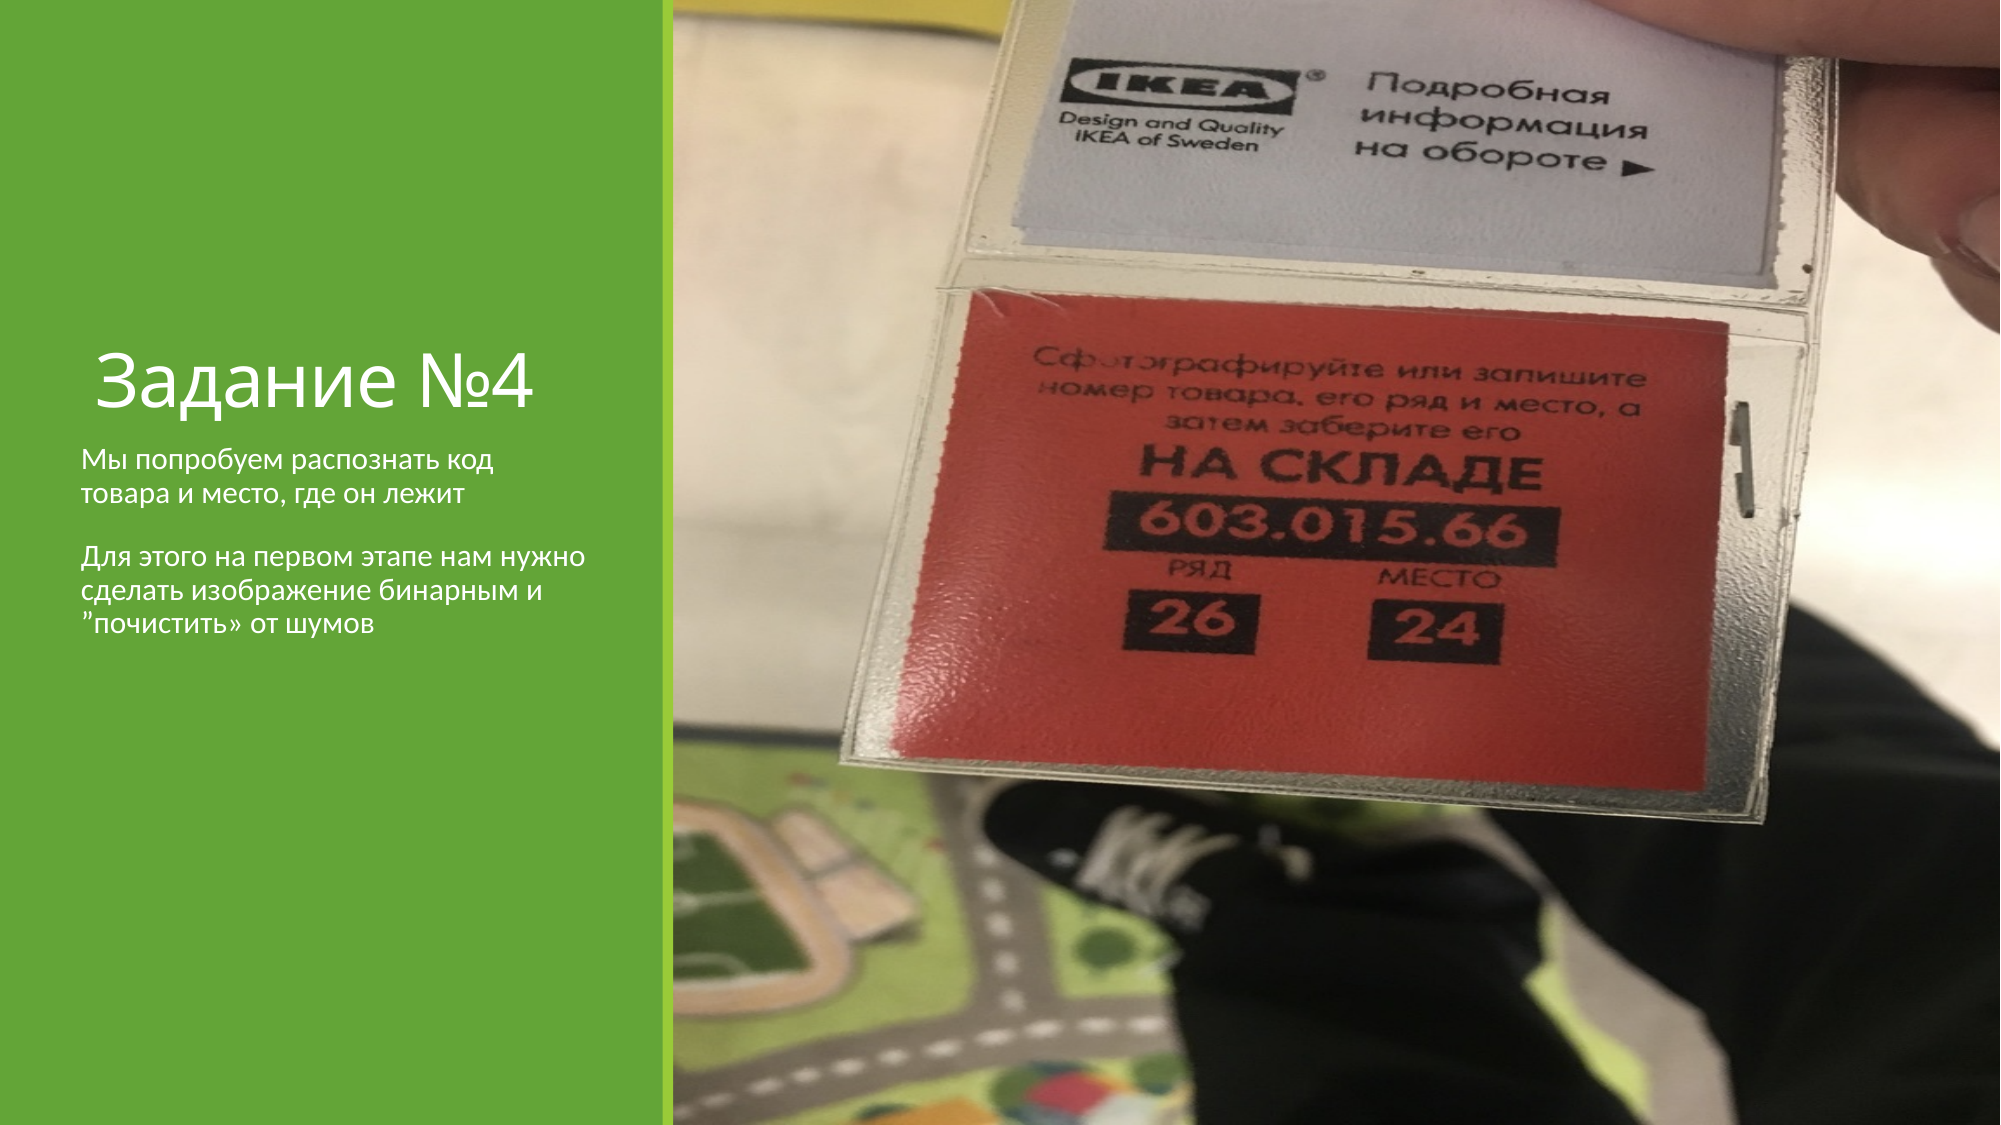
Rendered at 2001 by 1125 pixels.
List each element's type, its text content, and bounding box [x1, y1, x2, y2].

text_box [661, 0, 671, 282]
list Мы попробуем распознать код товара и место, где он лежит Для этого на первом этапе нам нужно сделать изображение бинарным и ”почистить» от шумов [80, 435, 587, 983]
text_box [661, 296, 670, 1125]
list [672, 0, 2000, 1125]
title Задание №4 [80, 84, 587, 430]
text_box [0, 0, 661, 1125]
